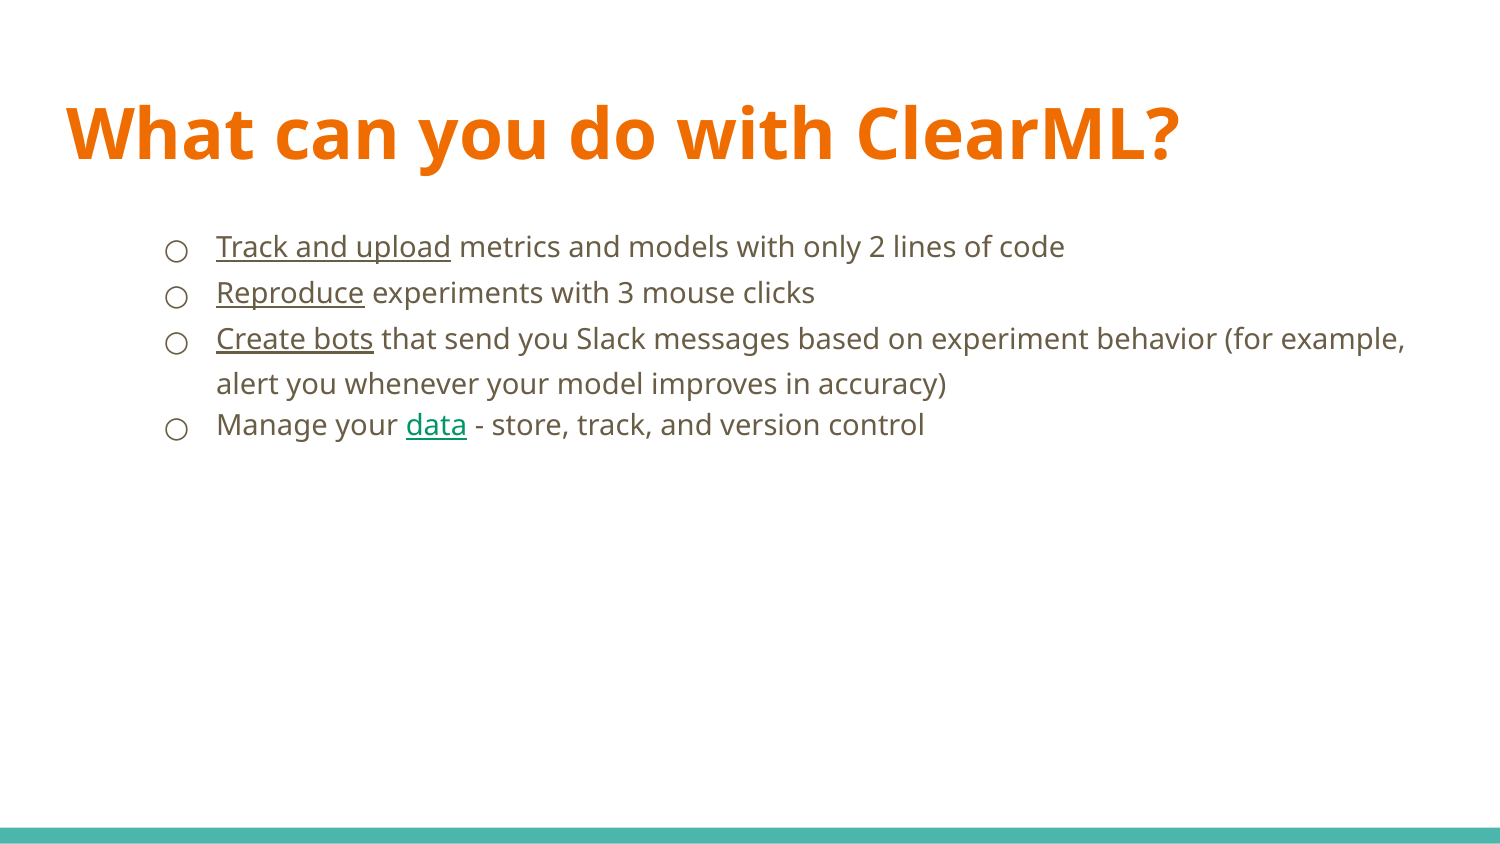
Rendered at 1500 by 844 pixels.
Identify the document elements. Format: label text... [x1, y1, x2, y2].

title What can you do with ClearML? [51, 72, 1449, 189]
list Track and upload metrics and models with only 2 lines of code Reproduce experiments with 3 mouse clicks Create bots that send you Slack messages based on experiment behavior (for example, alert you whenever your model improves in accuracy) Manage your data - store, track, and version control [51, 207, 1449, 750]
